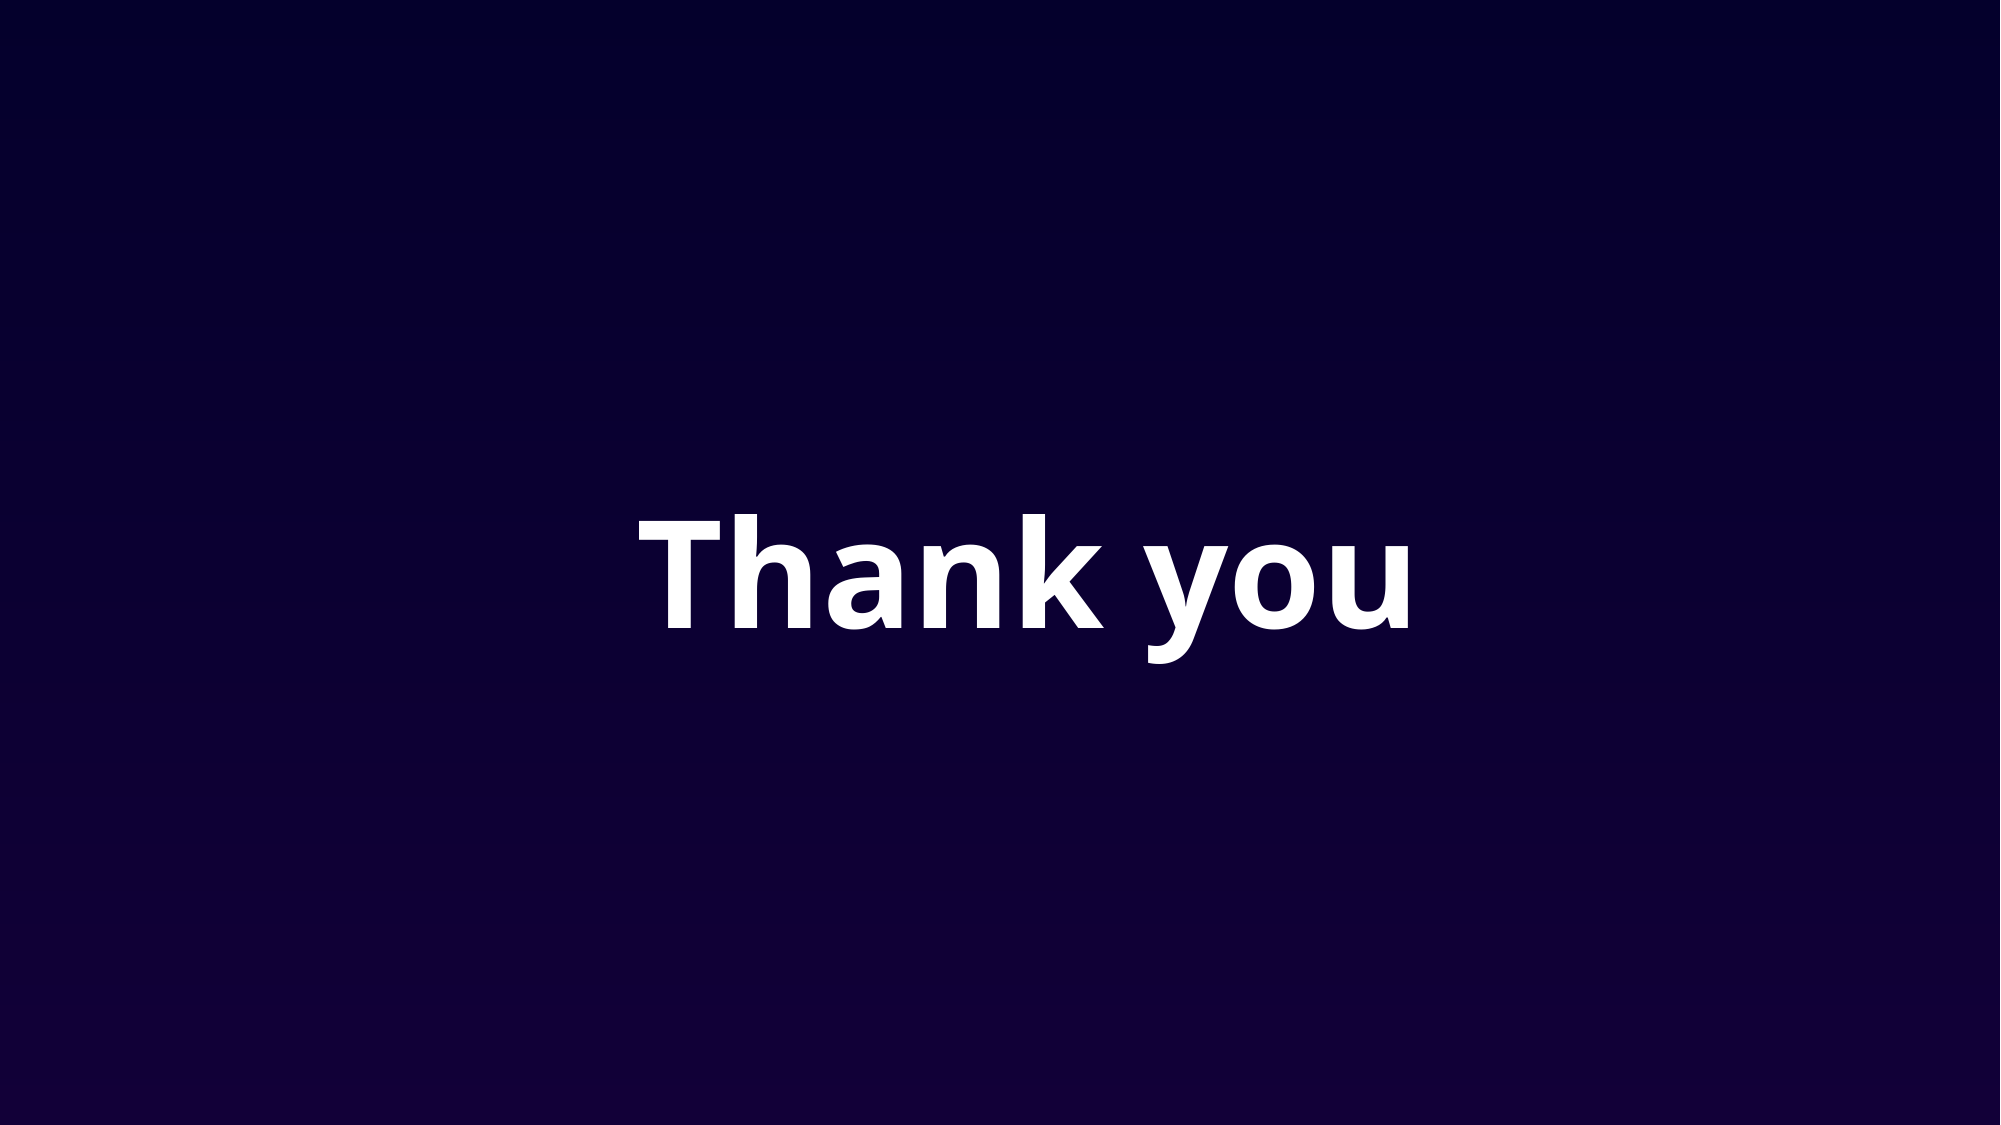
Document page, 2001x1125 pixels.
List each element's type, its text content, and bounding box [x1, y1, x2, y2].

text_box Thank you [320, 471, 1737, 667]
